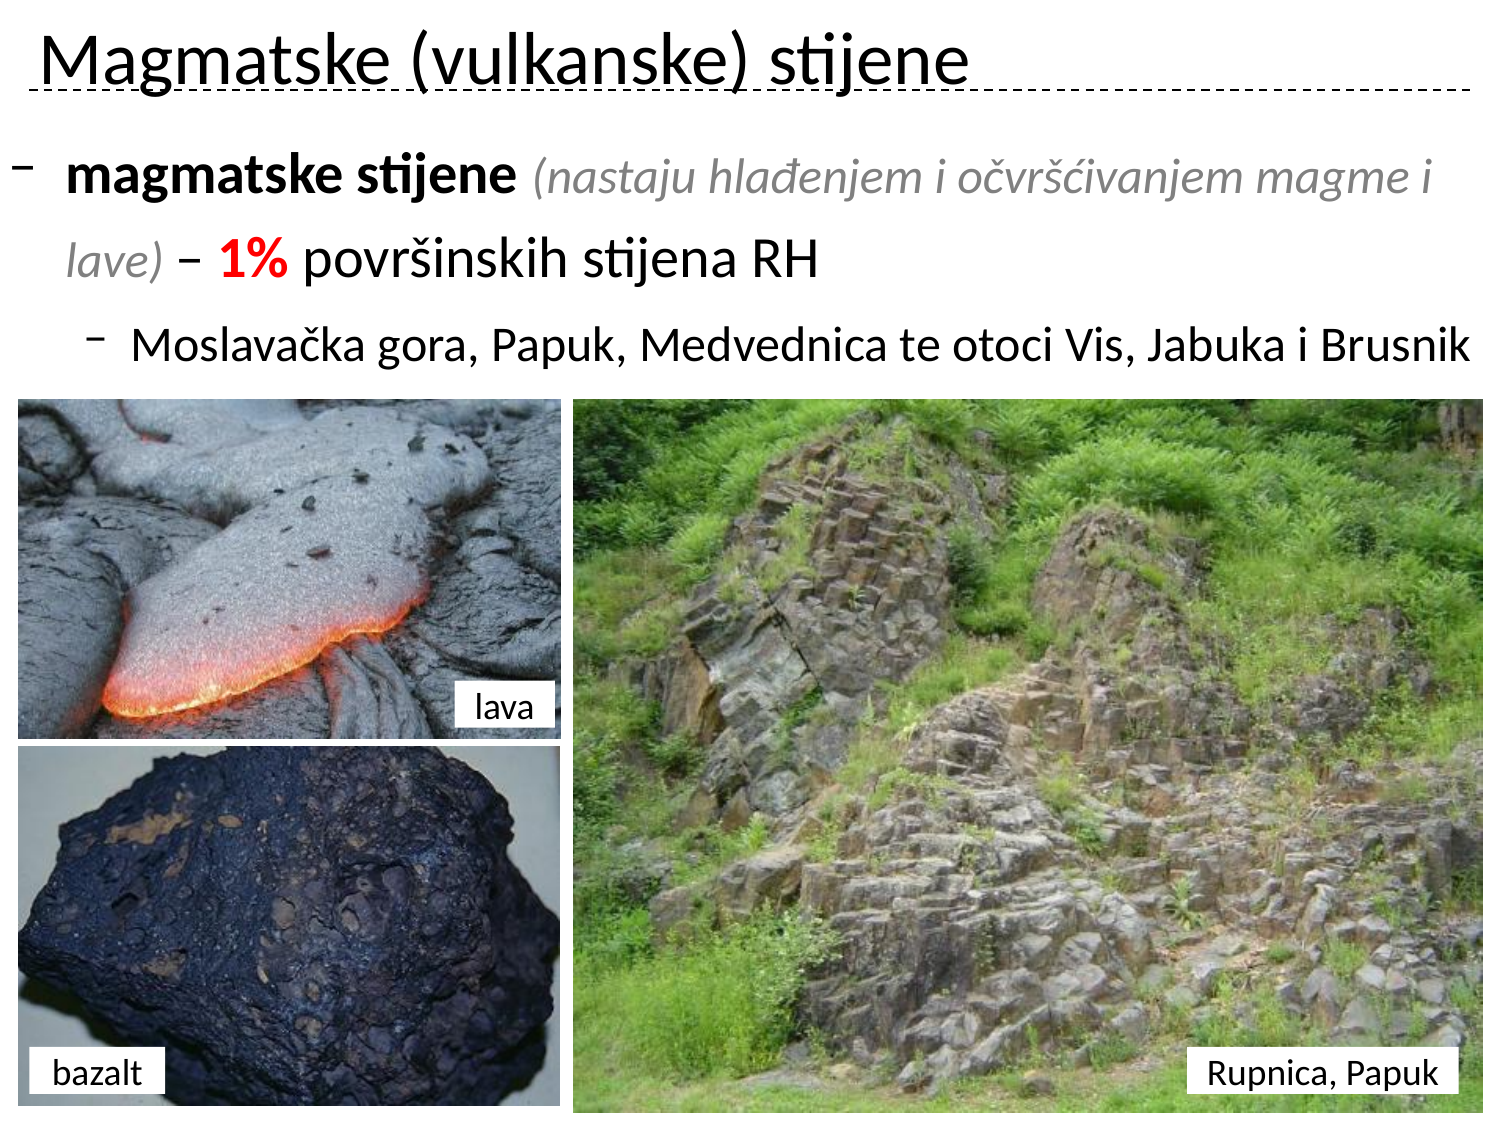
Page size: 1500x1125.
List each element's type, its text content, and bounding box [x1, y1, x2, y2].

list magmatske stijene (nastaju hlađenjem i očvršćivanjem magme i lave) – 1% površinskih stijena RH Moslavačka gora, Papuk, Medvednica te otoci Vis, Jabuka i Brusnik [0, 113, 1500, 392]
title Magmatske (vulkanske) stijene [23, 7, 1477, 102]
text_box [18, 747, 561, 1107]
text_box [573, 399, 1483, 1113]
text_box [18, 399, 562, 740]
